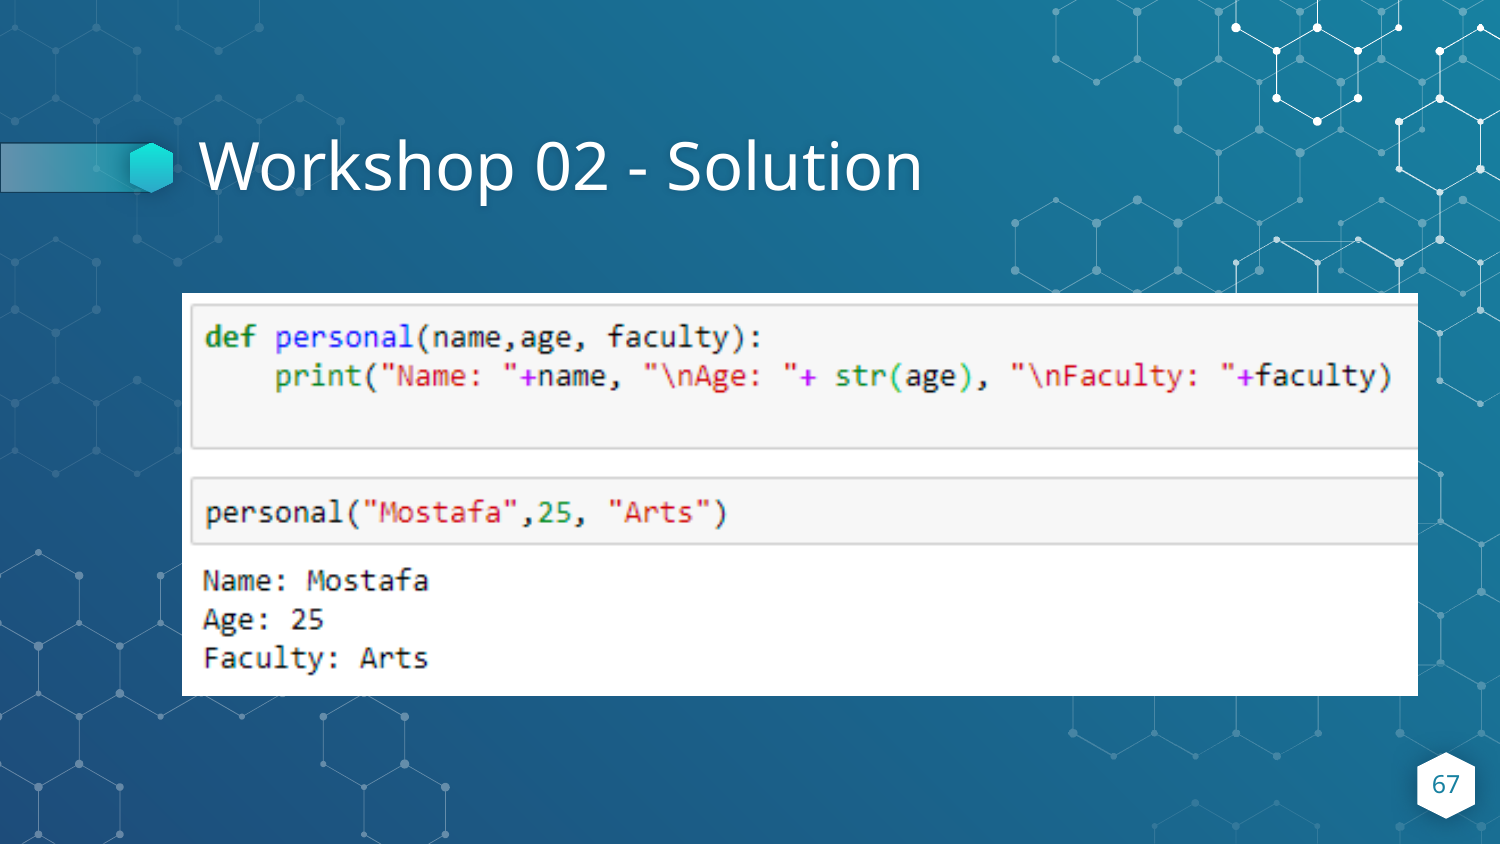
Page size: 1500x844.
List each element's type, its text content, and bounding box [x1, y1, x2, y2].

slide_number 67 [1417, 752, 1475, 819]
picture [182, 293, 1418, 696]
title Workshop 02 - Solution [198, 140, 1302, 198]
